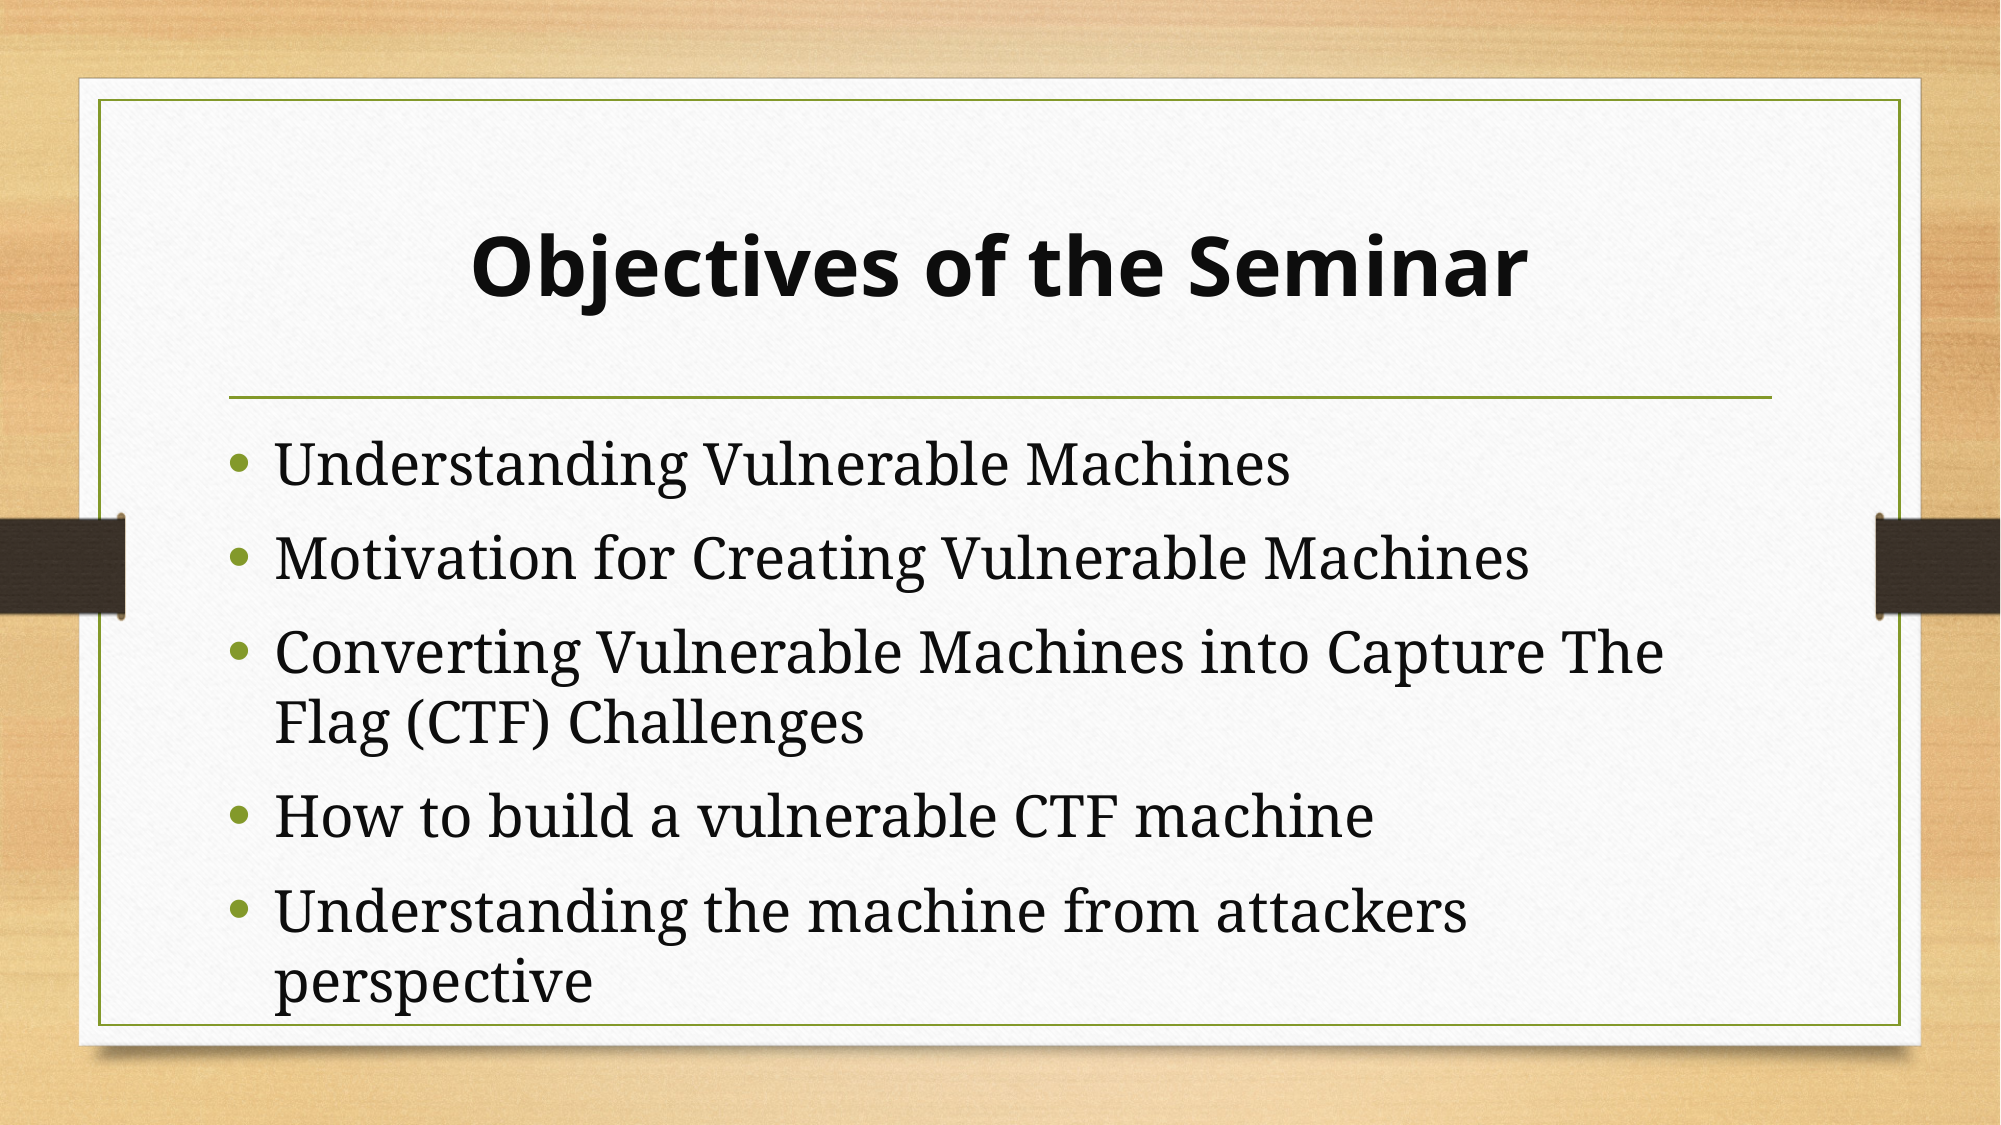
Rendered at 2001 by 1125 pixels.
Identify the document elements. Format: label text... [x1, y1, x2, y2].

title Objectives of the Seminar [212, 205, 1788, 419]
list Understanding Vulnerable Machines Motivation for Creating Vulnerable Machines Converting Vulnerable Machines into Capture The Flag (CTF) Challenges How to build a vulnerable CTF machine Understanding the machine from attackers perspective [212, 419, 1788, 964]
picture [0, 0, 2001, 1125]
